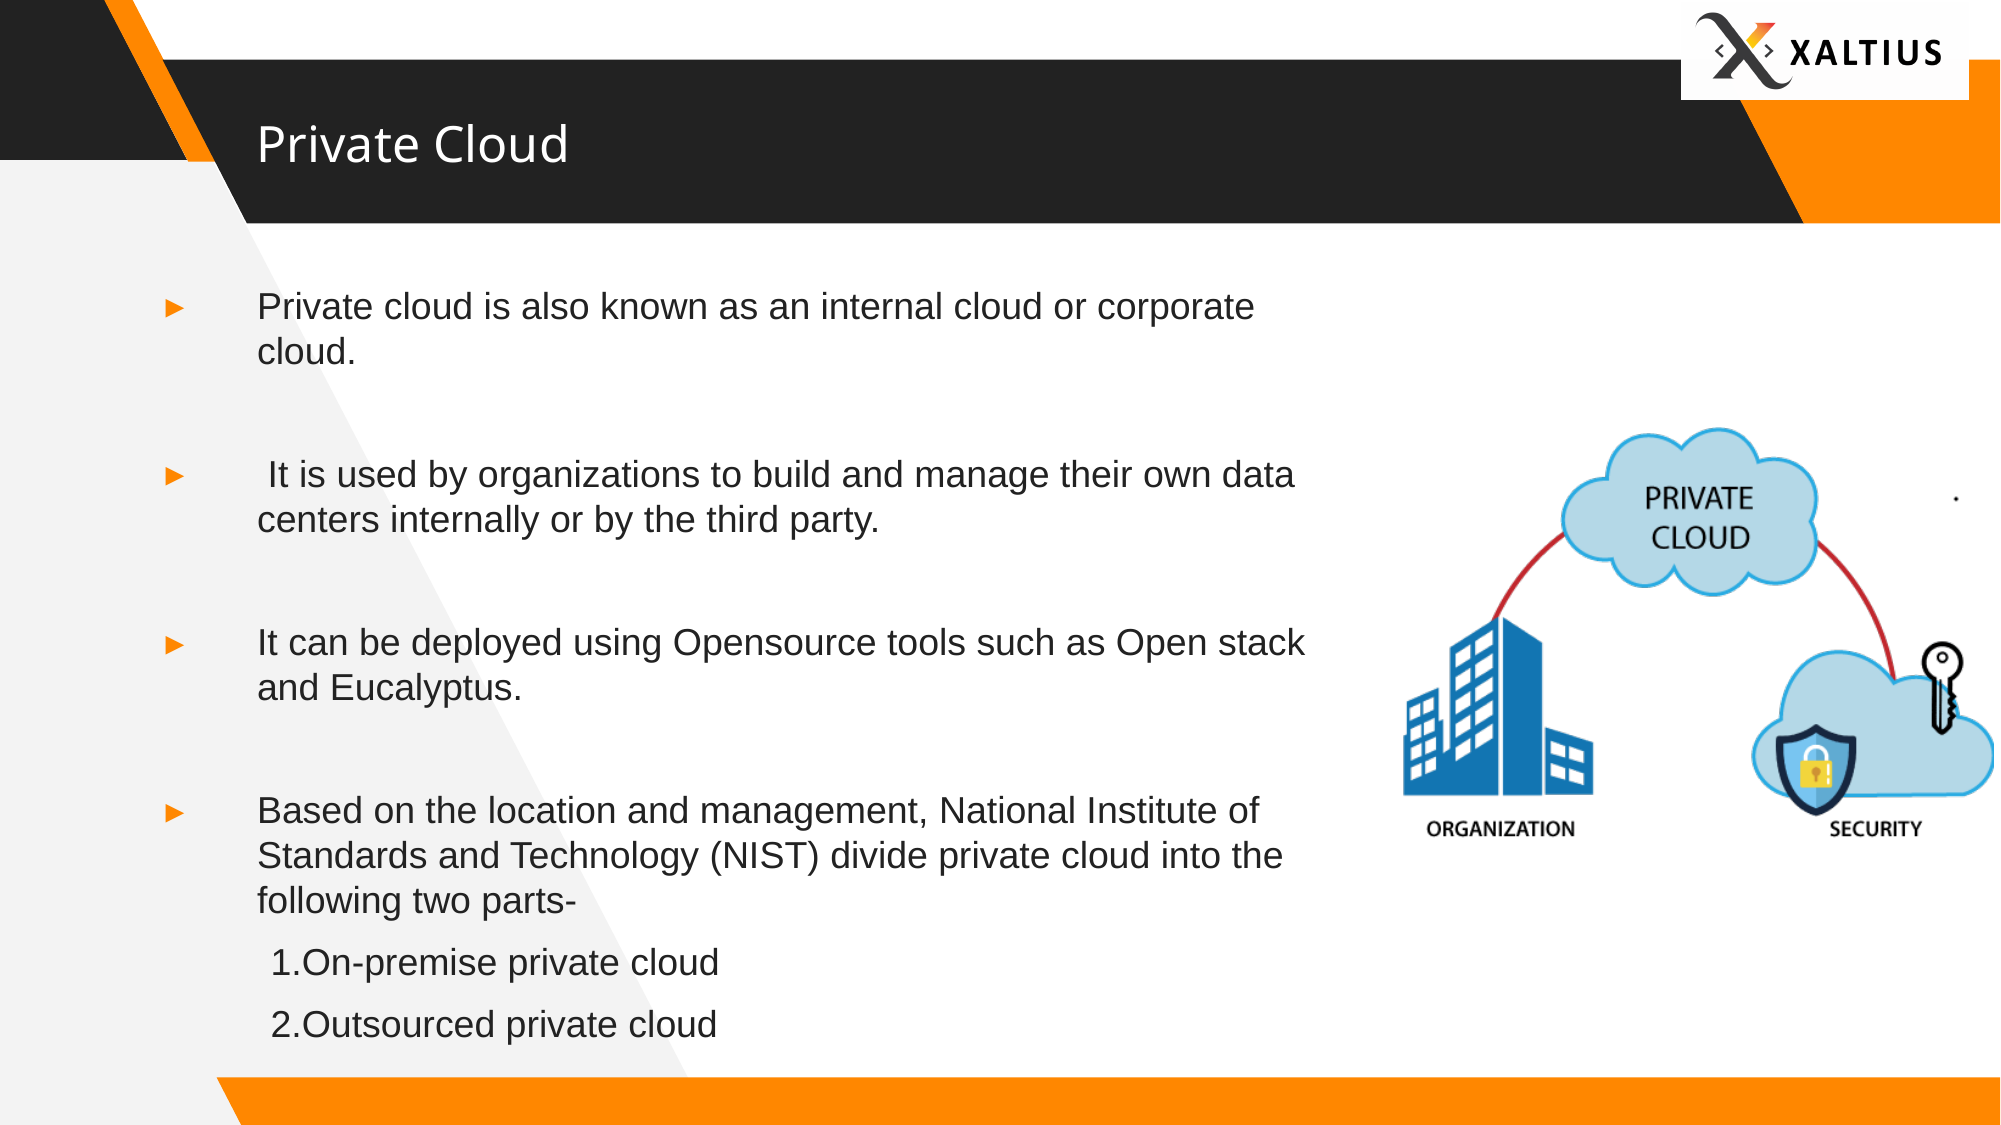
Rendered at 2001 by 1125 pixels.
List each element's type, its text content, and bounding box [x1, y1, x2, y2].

picture [1384, 397, 1994, 886]
list Private cloud is also known as an internal cloud or corporate cloud. It is used by organizations to build and manage their own data centers internally or by the third party. It can be deployed using Opensource tools such as Open stack and Eucalyptus. Based on the location and management, National Institute of Standards and Technology (NIST) divide private cloud into the following two parts- 1.On-premise private cloud 2.Outsourced private cloud [142, 266, 1326, 1065]
picture [1681, 2, 1969, 100]
title Private Cloud [241, 60, 1713, 225]
